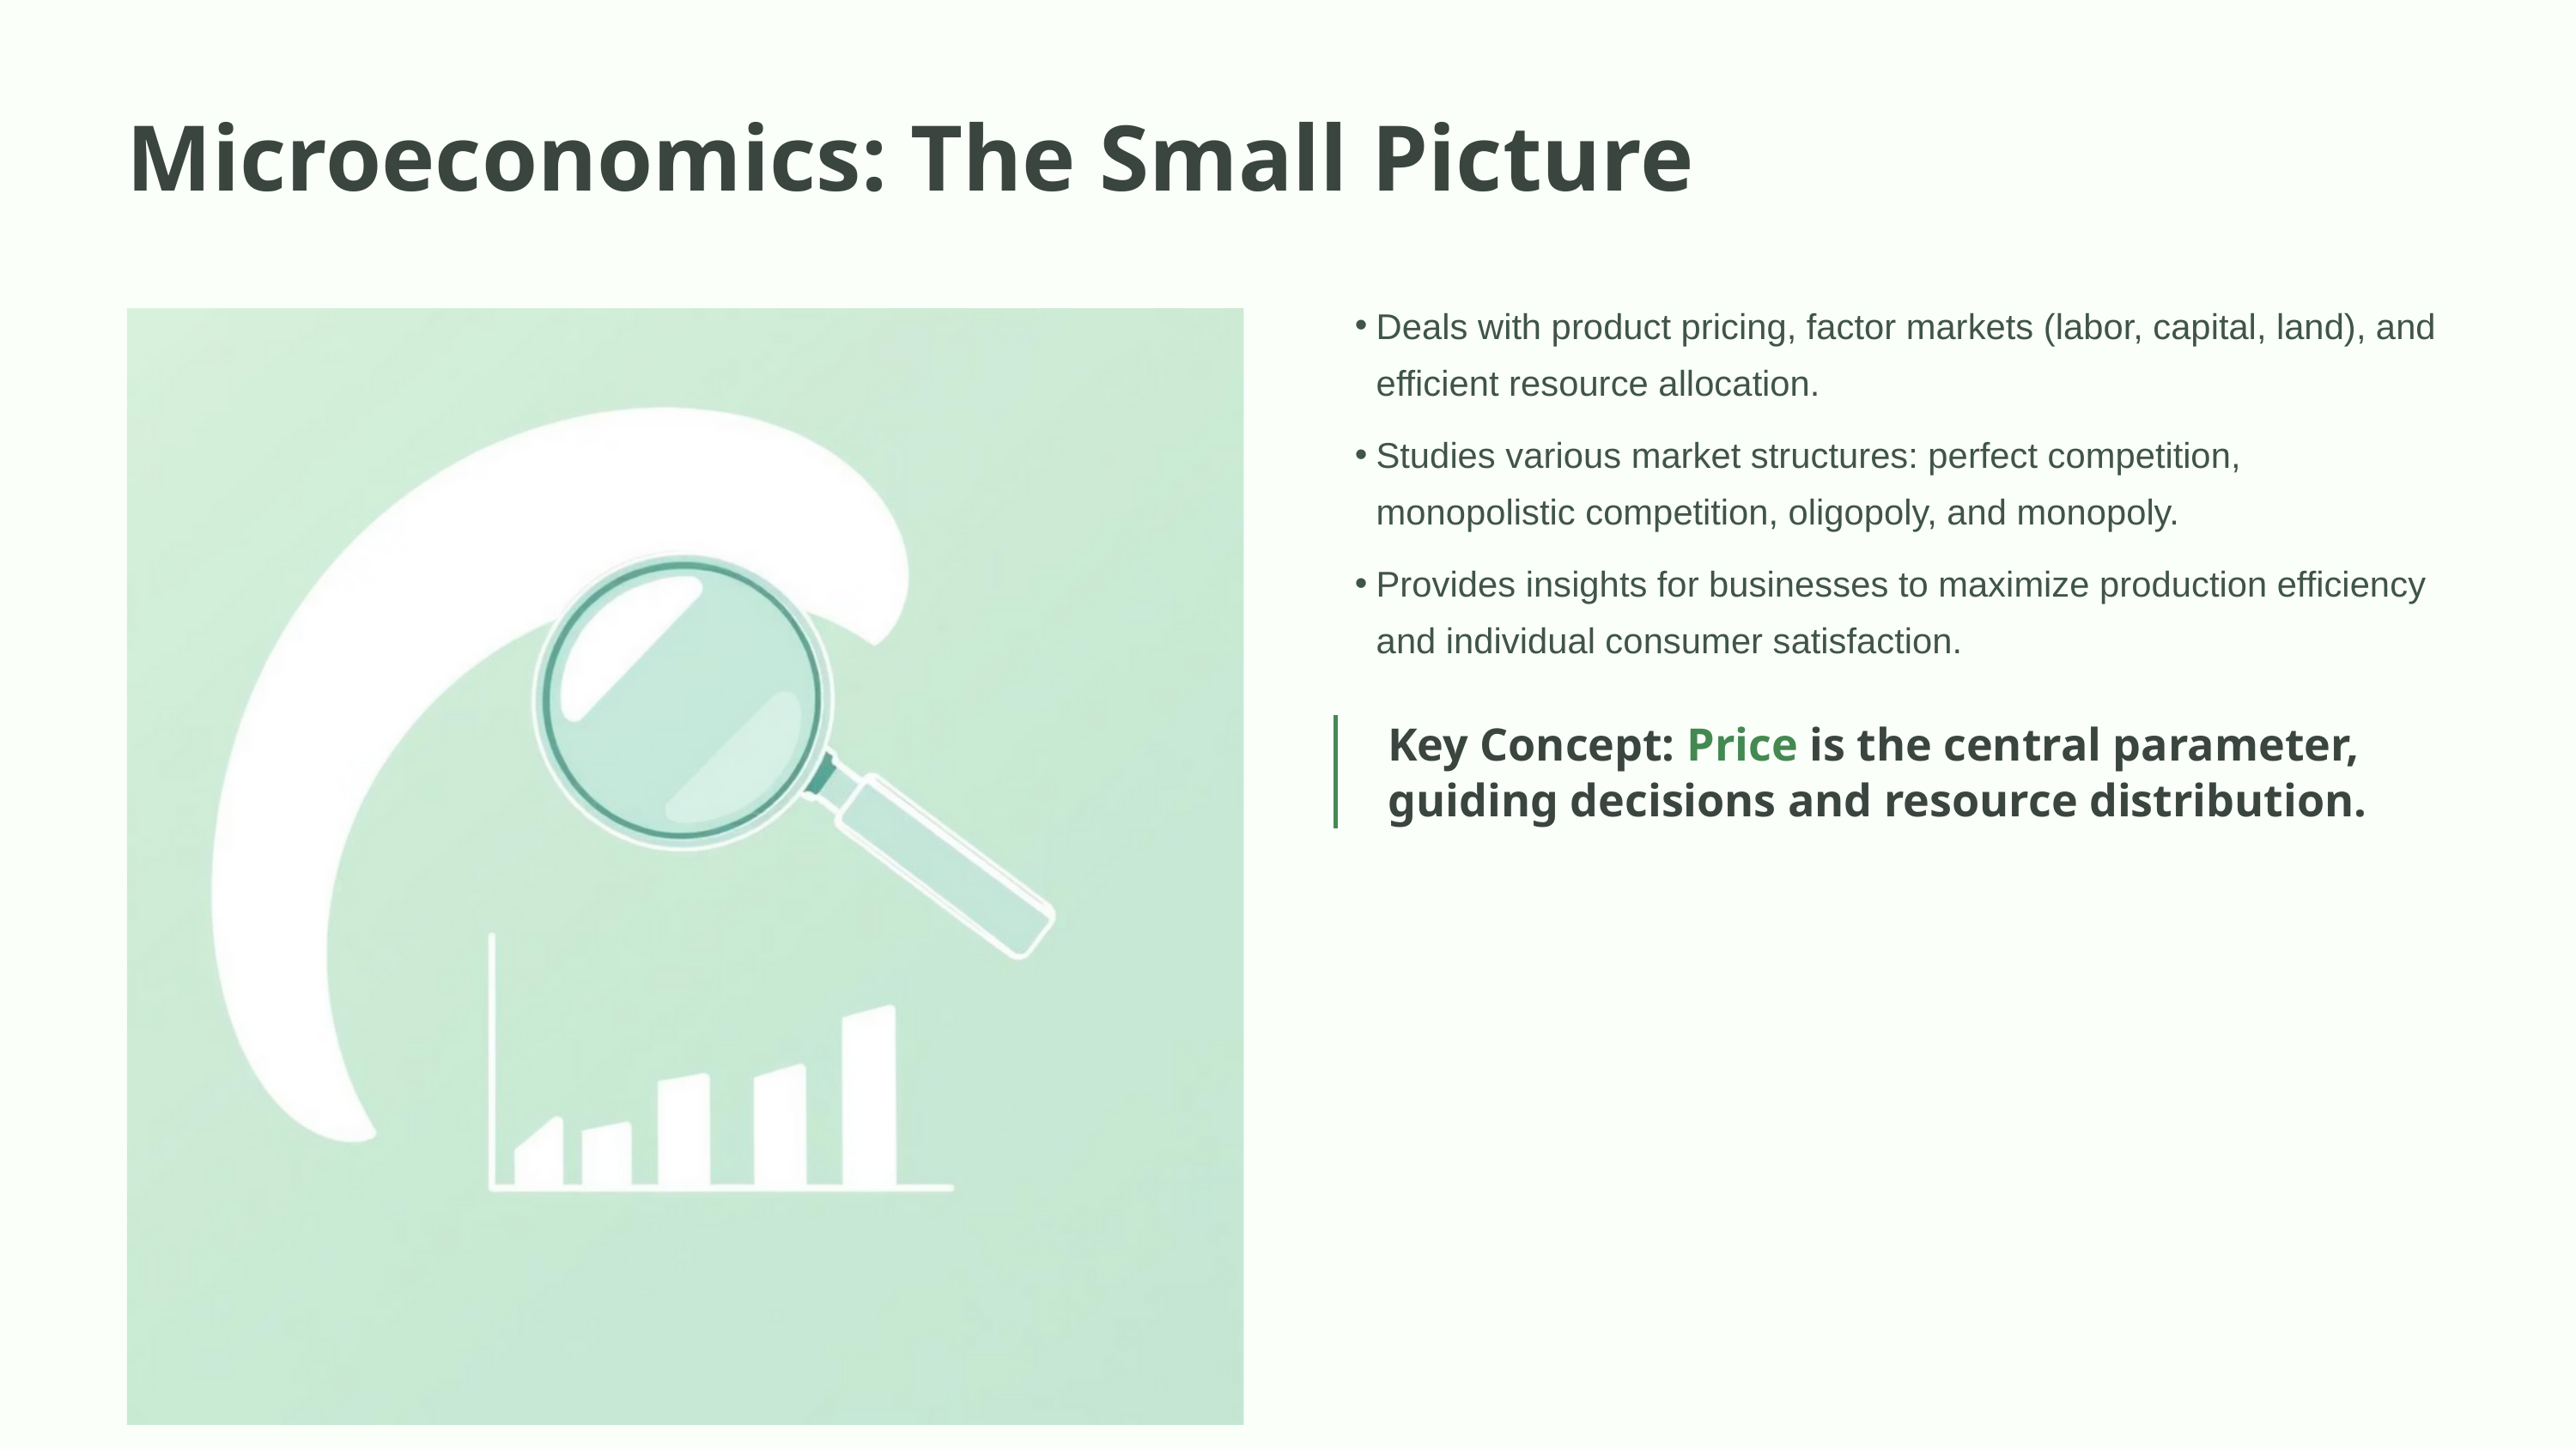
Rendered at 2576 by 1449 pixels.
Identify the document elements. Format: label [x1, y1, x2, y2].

text_box [126, 308, 1244, 1426]
text_box [1333, 714, 1339, 829]
text_box [0, 0, 2576, 1449]
